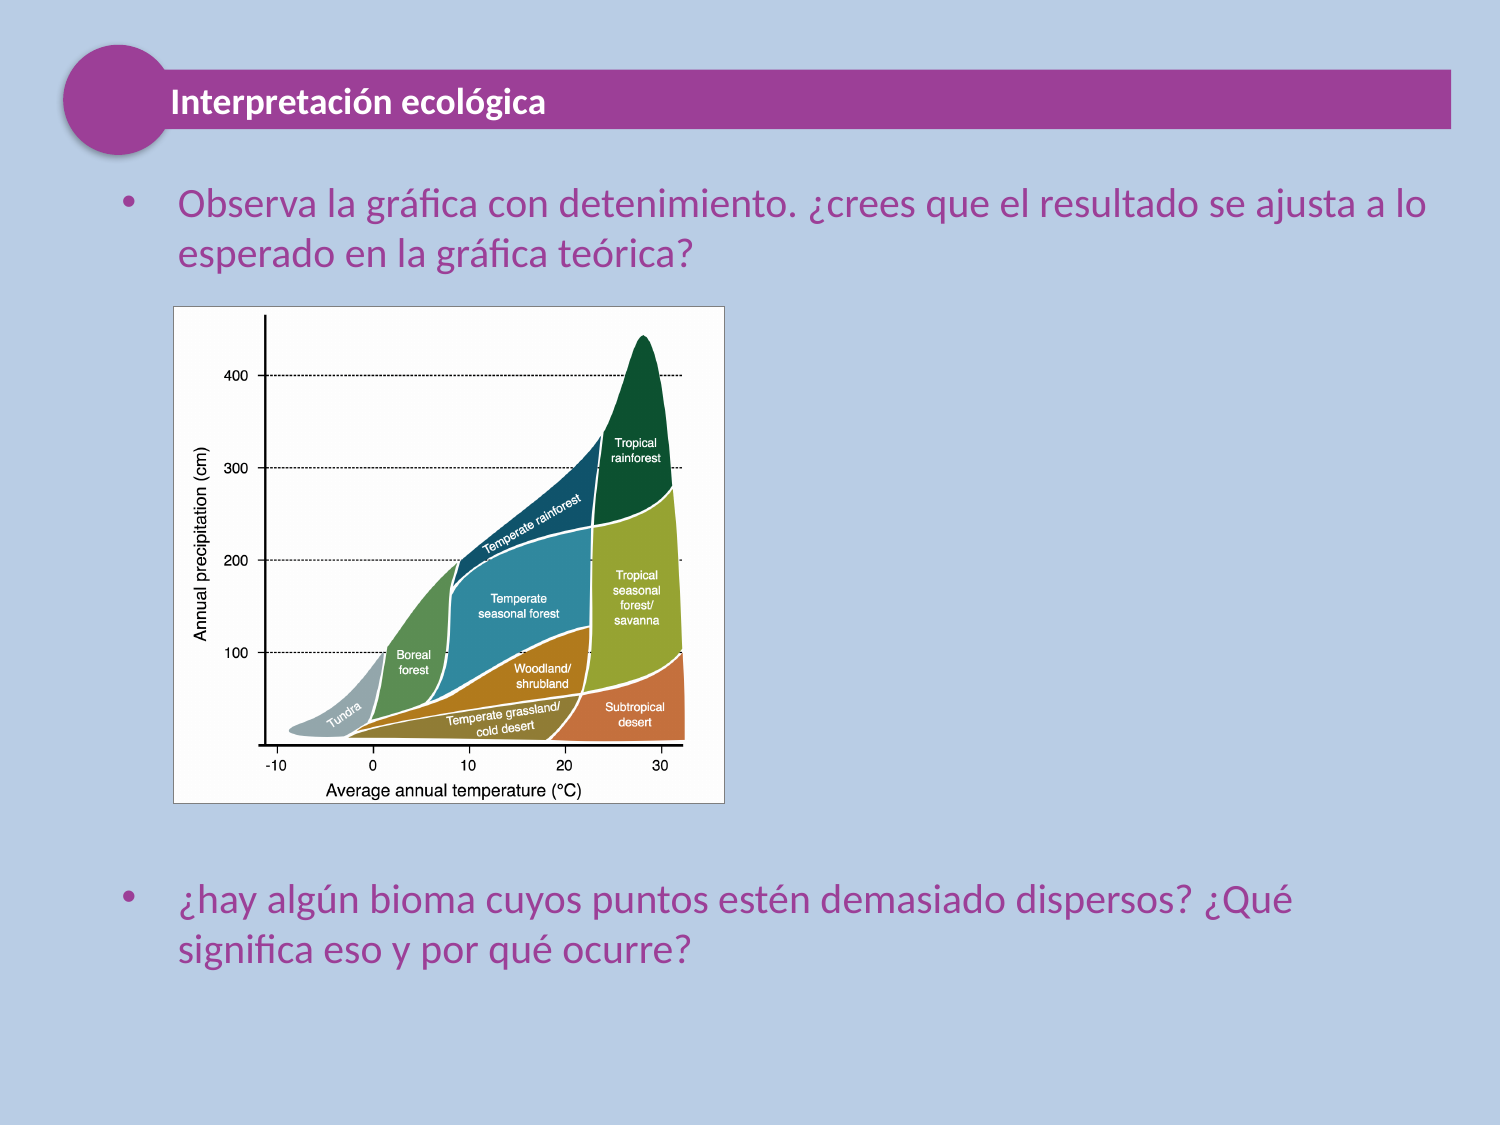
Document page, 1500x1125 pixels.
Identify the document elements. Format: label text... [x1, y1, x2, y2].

text_box Observa la gráfica con detenimiento. ¿crees que el resultado se ajusta a lo esperado en la gráfica teórica? [106, 168, 1452, 283]
picture [173, 306, 725, 804]
text_box ¿hay algún bioma cuyos puntos estén demasiado dispersos? ¿Qué significa eso y por qué ocurre? [106, 864, 1452, 979]
text_box Interpretación ecológica [178, 69, 1452, 130]
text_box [62, 44, 174, 156]
